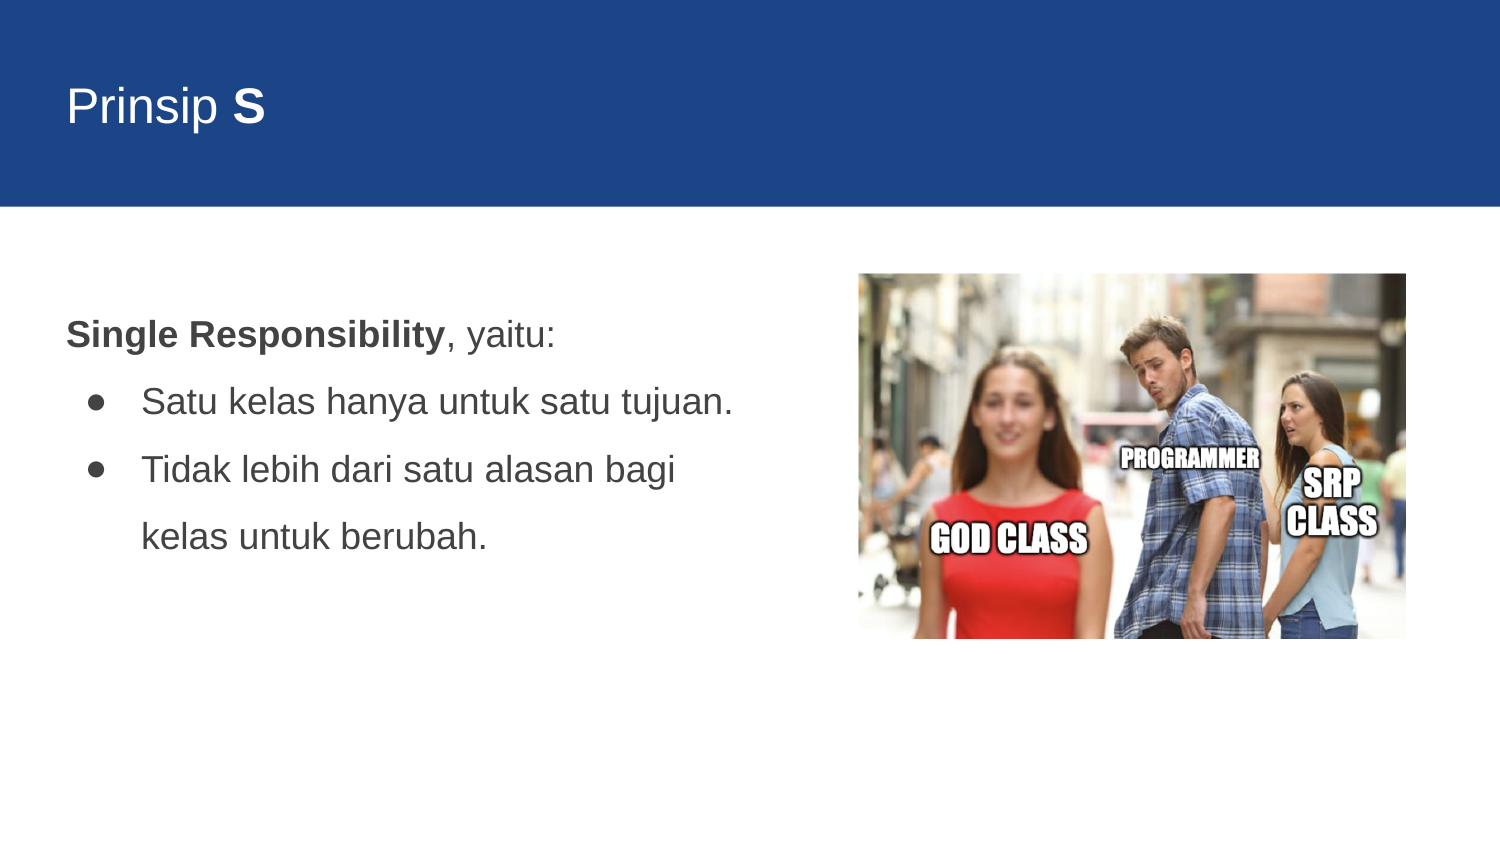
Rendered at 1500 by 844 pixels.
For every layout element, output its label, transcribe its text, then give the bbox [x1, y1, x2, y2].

subtitle Single Responsibility, yaitu: Satu kelas hanya untuk satu tujuan. Tidak lebih dari satu alasan bagi kelas untuk berubah. [51, 272, 760, 782]
subtitle Prinsip S [51, 62, 1449, 144]
subtitle E [856, 272, 1448, 782]
text_box [0, 0, 1500, 207]
picture [856, 272, 1408, 643]
